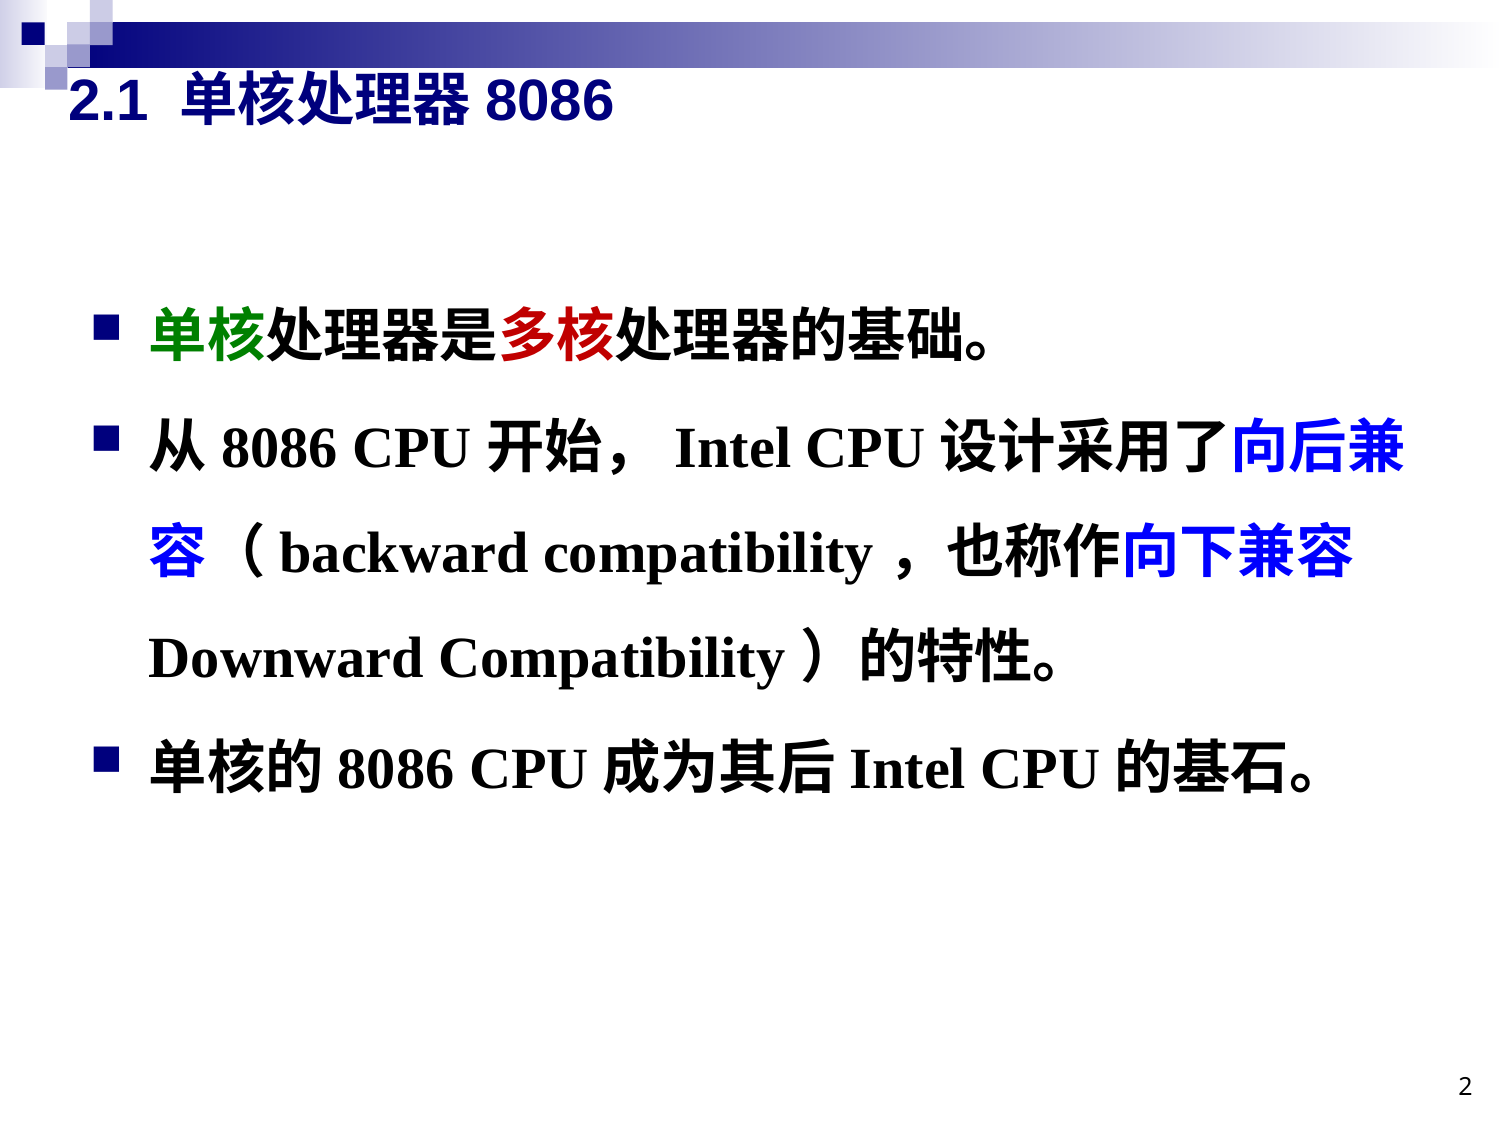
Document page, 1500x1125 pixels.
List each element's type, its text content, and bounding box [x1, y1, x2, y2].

slide_number 2 [1137, 1037, 1488, 1113]
title 2.1 单核处理器8086 [52, 54, 1424, 224]
text_box [689, 22, 693, 54]
list 单核处理器是多核处理器的基础。 从8086 CPU开始，Intel CPU设计采用了向后兼容（backward compatibility，也称作向下兼容Downward Compatibility）的特性。 单核的8086 CPU成为其后Intel CPU的基石。 [74, 255, 1471, 1083]
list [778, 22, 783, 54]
